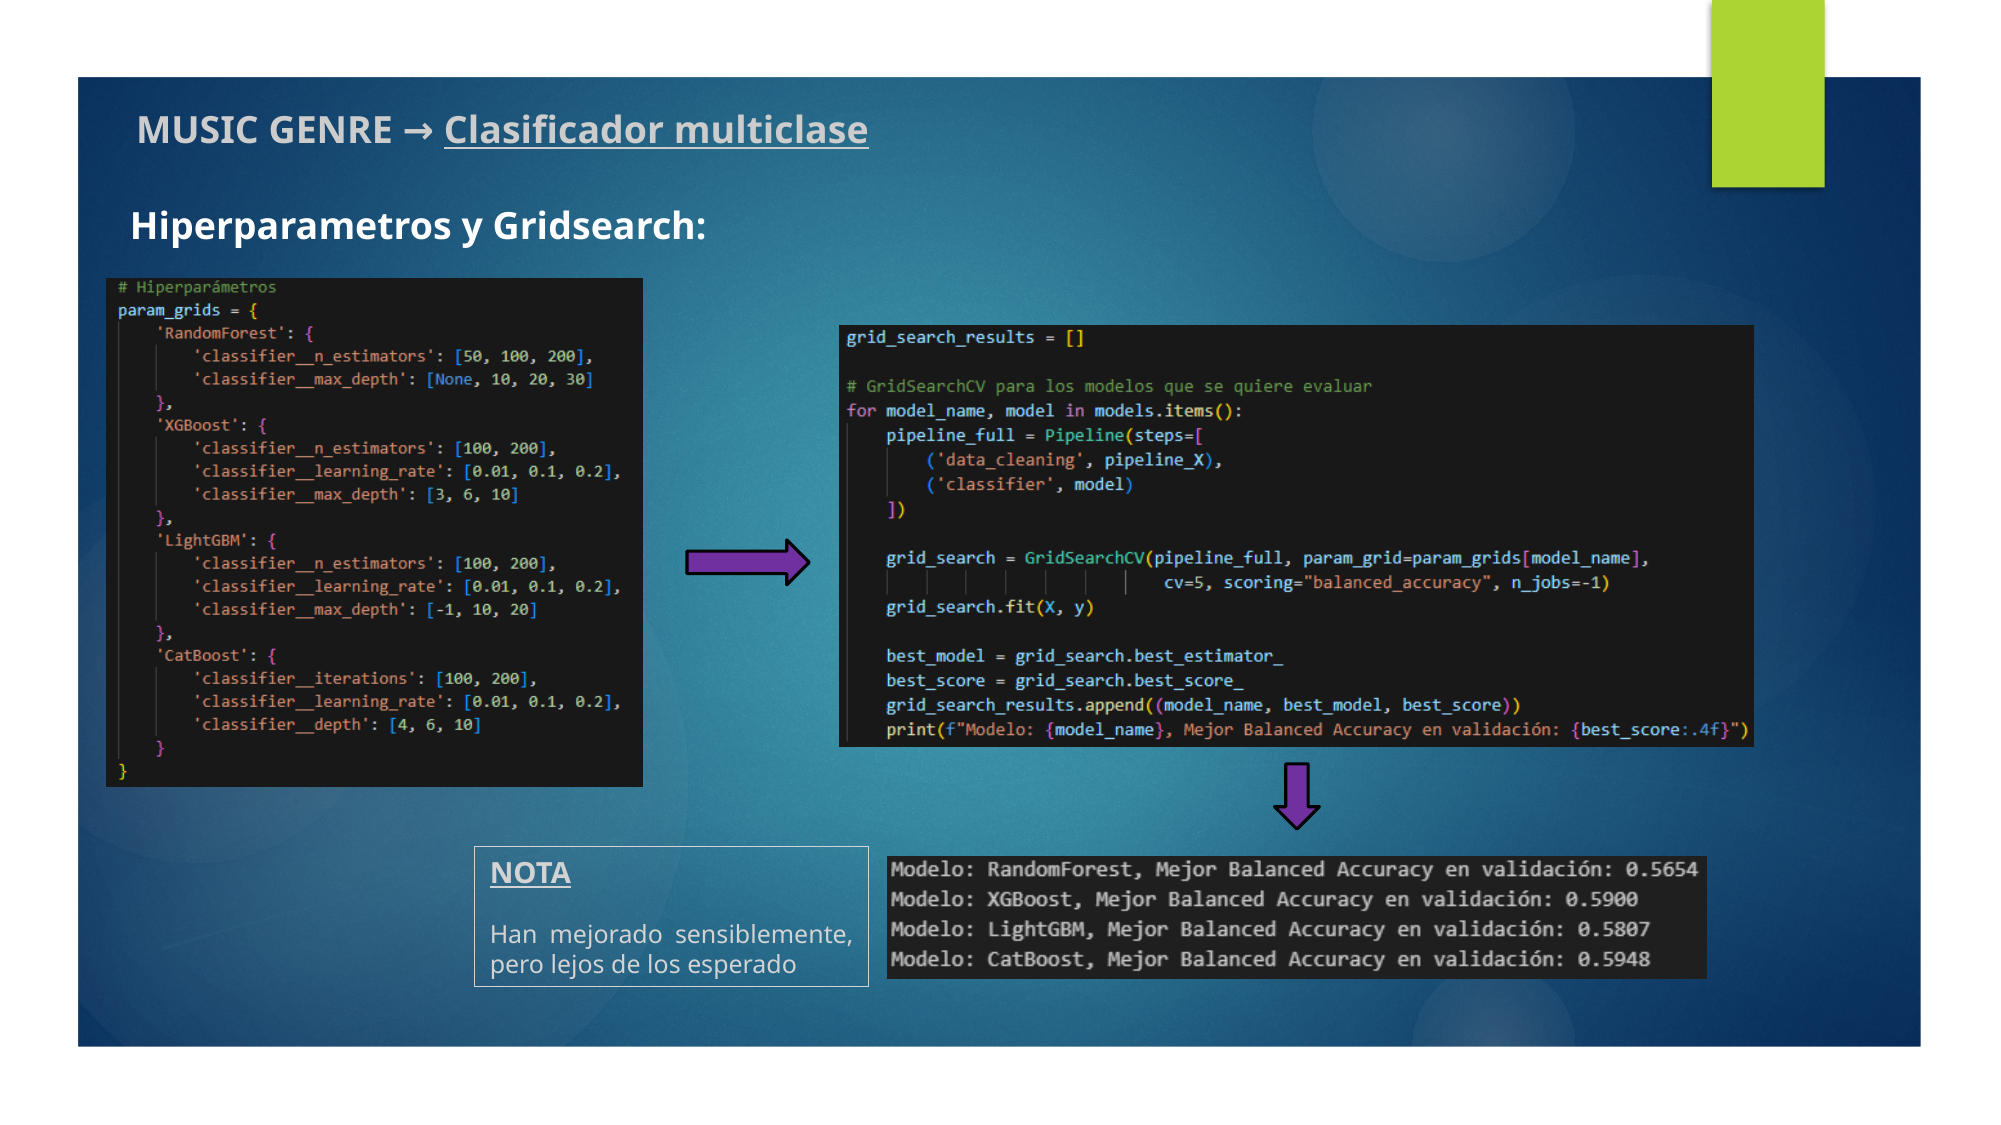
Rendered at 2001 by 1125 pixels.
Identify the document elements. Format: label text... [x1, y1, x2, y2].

text_box [685, 538, 811, 587]
picture [79, 78, 1920, 1046]
text_box MUSIC GENRE → Clasificador multiclase [121, 98, 975, 159]
text_box Hiperparametros y Gridsearch: [115, 195, 1795, 255]
text_box [1273, 762, 1321, 831]
text_box NOTA Han mejorado sensiblemente, pero lejos de los esperado [474, 846, 869, 987]
